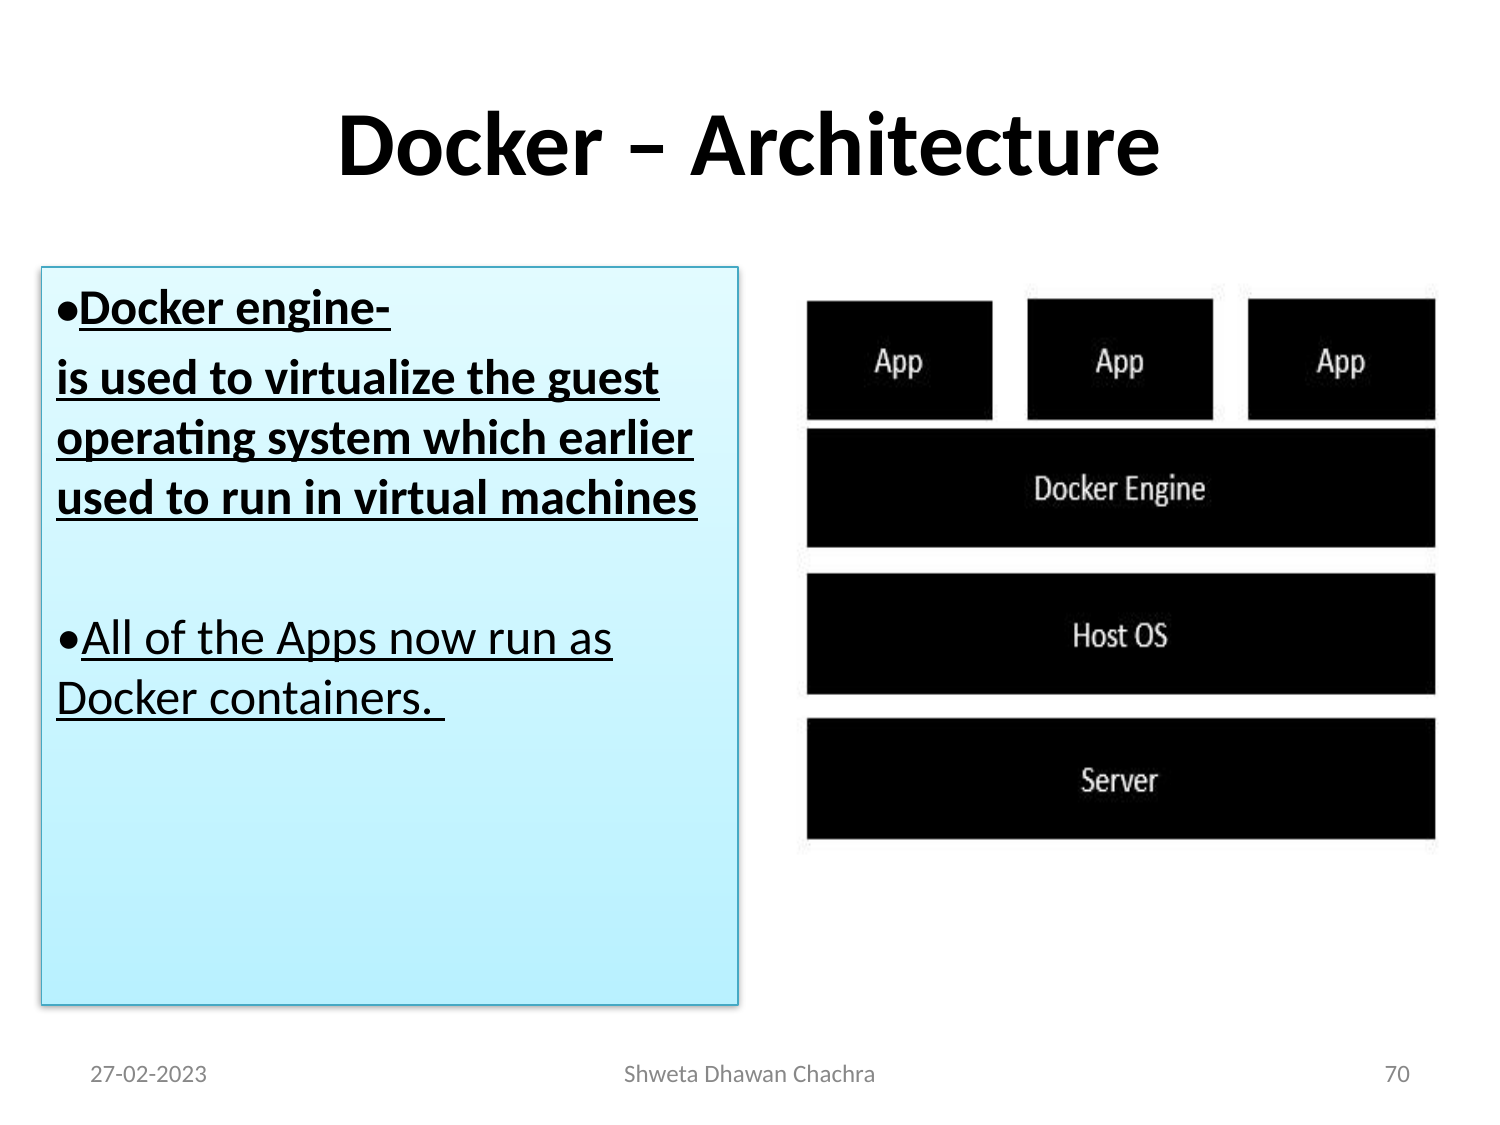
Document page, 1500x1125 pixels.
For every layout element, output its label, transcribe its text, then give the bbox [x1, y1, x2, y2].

list •Docker engine- is used to virtualize the guest operating system which earlier used to run in virtual machines •All of the Apps now run as Docker containers. [41, 267, 739, 1005]
slide_number ‹#› [1074, 1042, 1425, 1103]
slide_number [75, 1042, 425, 1103]
picture [784, 266, 1459, 870]
title Docker – Architecture [75, 45, 1425, 233]
footer Shweta Dhawan Chachra [512, 1042, 988, 1103]
